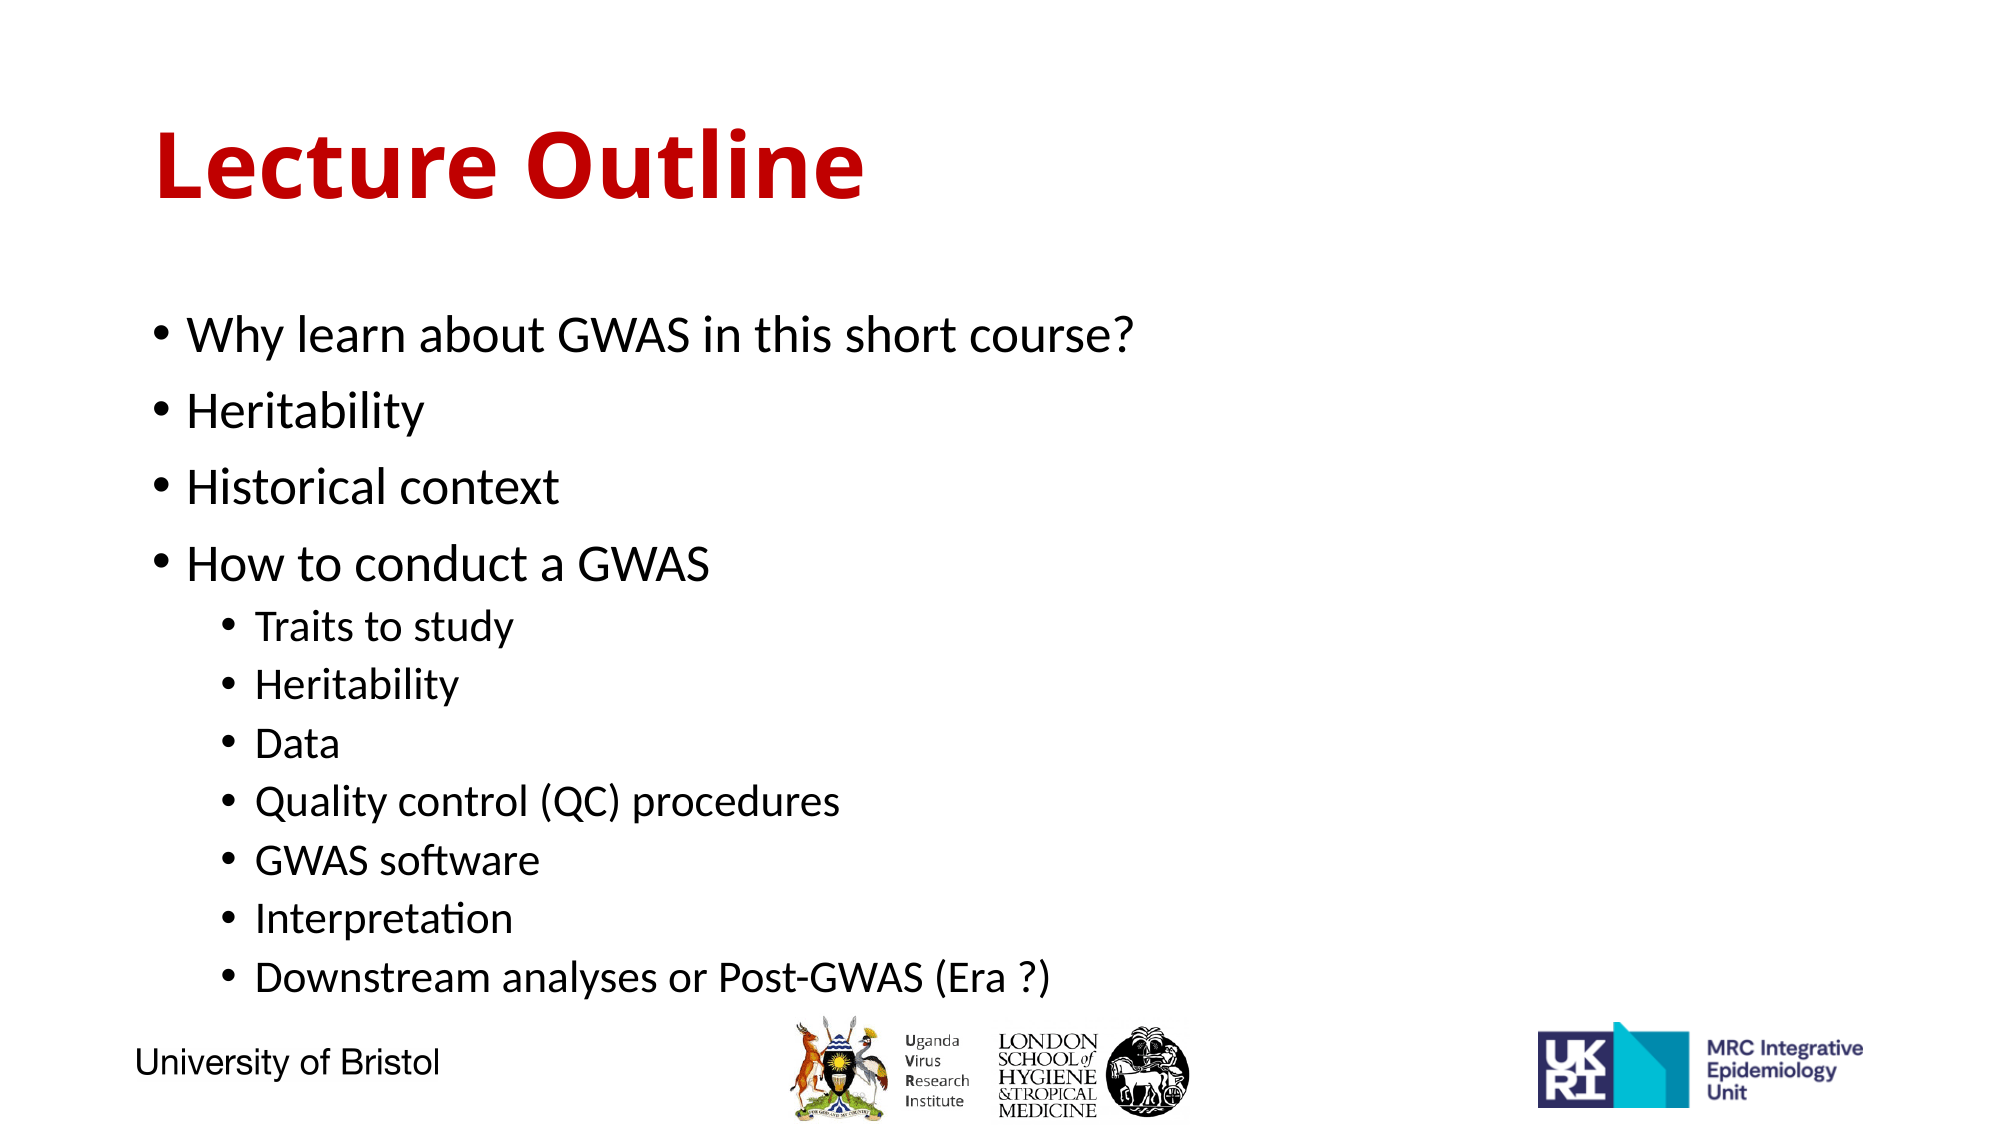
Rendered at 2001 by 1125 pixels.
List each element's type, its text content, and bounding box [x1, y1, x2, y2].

picture [786, 1014, 1190, 1125]
title Lecture Outline [137, 59, 1863, 278]
list Why learn about GWAS in this short course? Heritability Historical context How to conduct a GWAS Traits to study Heritability Data Quality control (QC) procedures GWAS software Interpretation Downstream analyses or Post-GWAS (Era ?) [137, 299, 1863, 1014]
picture [137, 1048, 438, 1082]
picture [1538, 1022, 1863, 1108]
